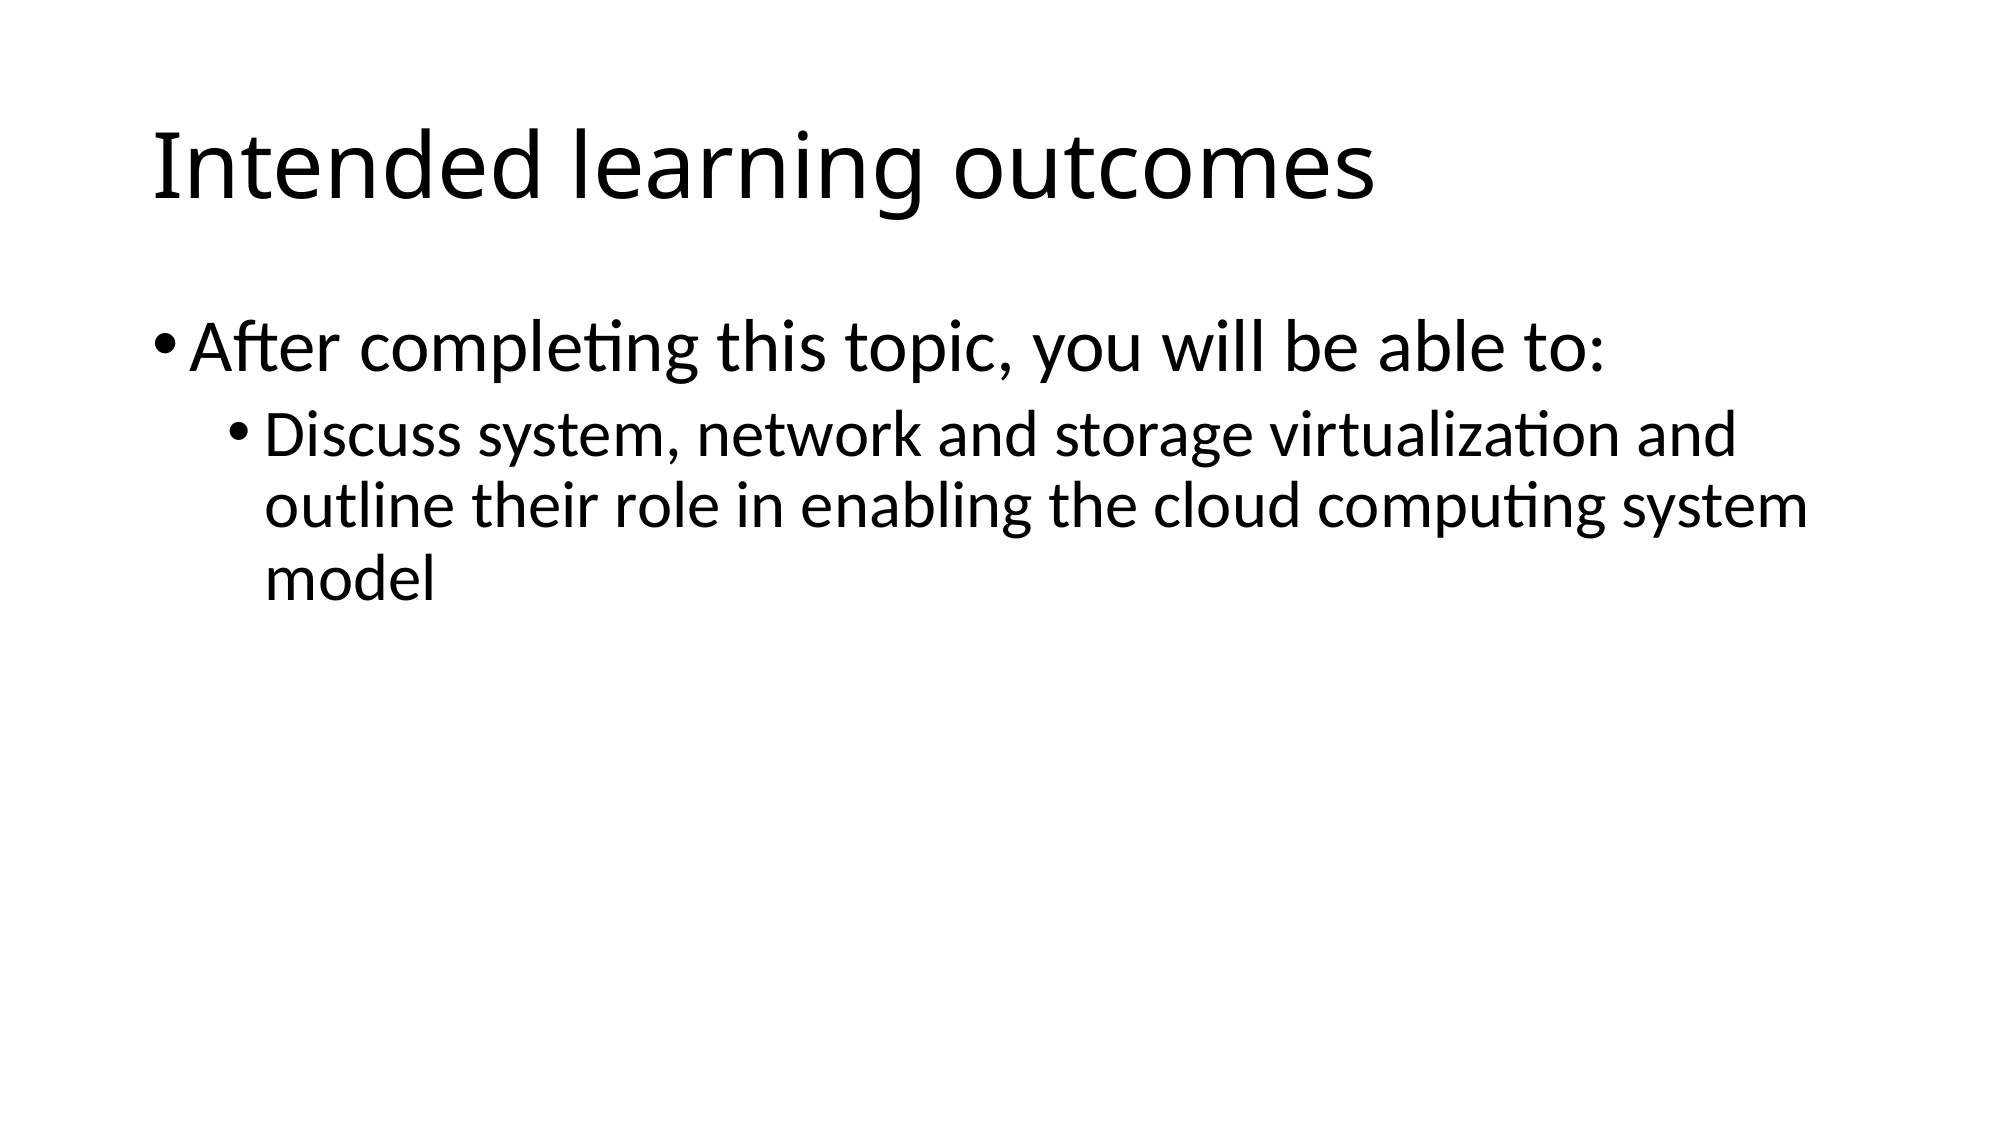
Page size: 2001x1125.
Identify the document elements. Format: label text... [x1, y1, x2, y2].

list After completing this topic, you will be able to: Discuss system, network and storage virtualization and outline their role in enabling the cloud computing system model [137, 299, 1863, 1014]
title Intended learning outcomes [137, 59, 1863, 278]
